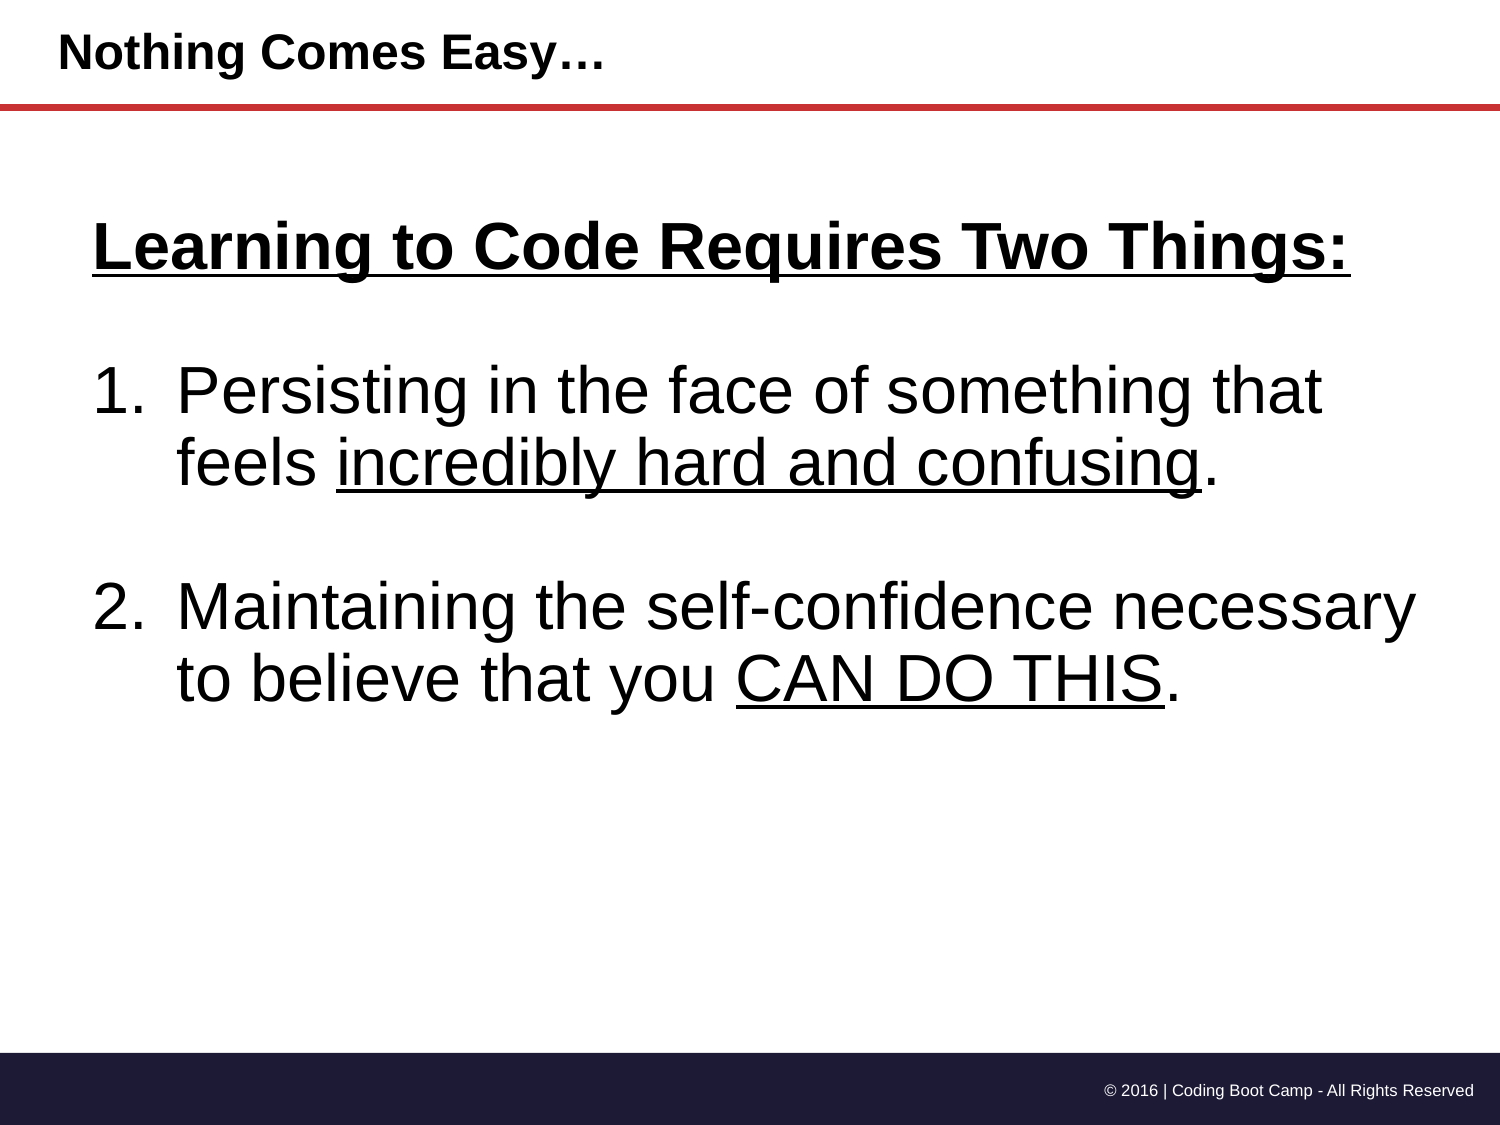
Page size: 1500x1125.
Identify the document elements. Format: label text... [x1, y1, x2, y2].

text_box Learning to Code Requires Two Things: Persisting in the face of something that feels incredibly hard and confusing. Maintaining the self-confidence necessary to believe that you CAN DO THIS. [47, 124, 1456, 724]
title Nothing Comes Easy… [49, 0, 948, 108]
